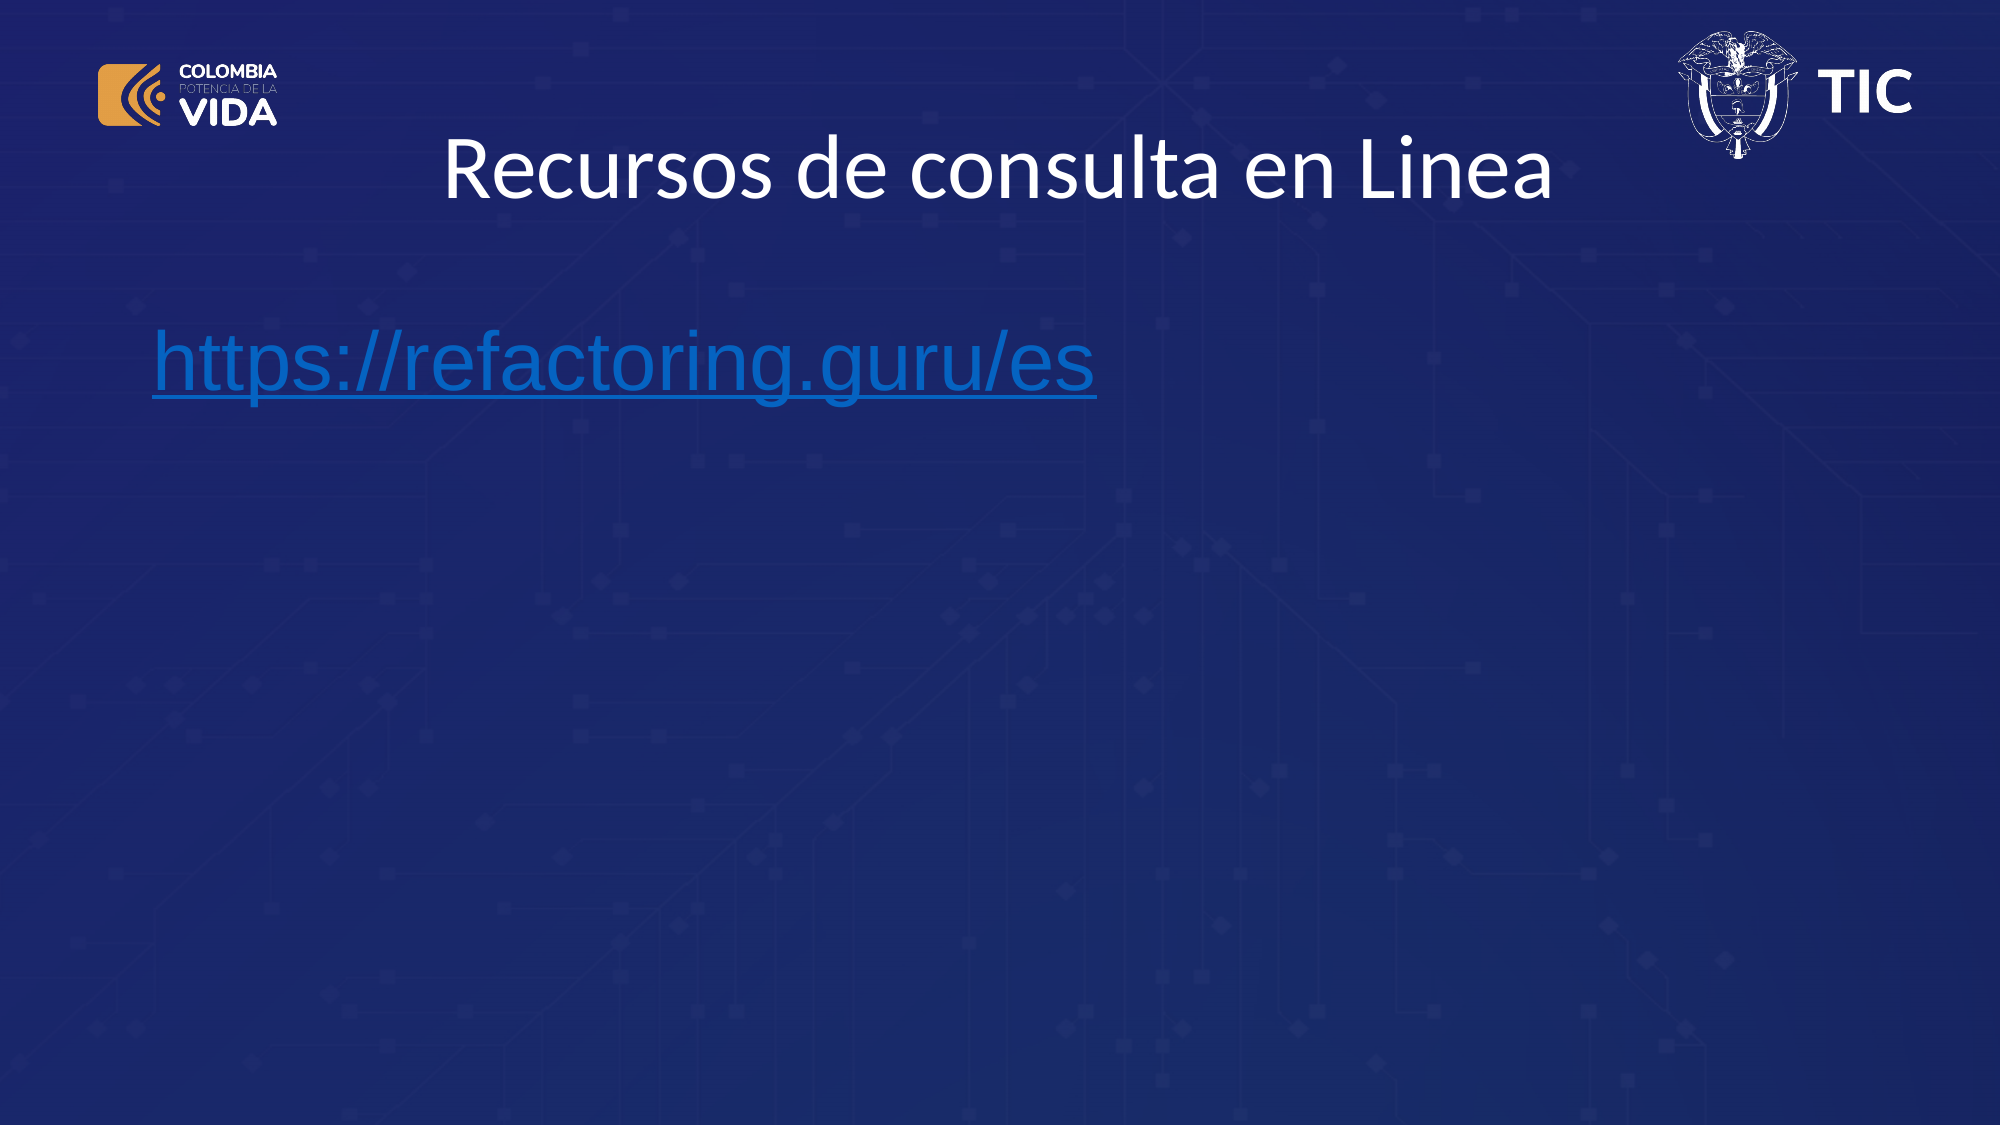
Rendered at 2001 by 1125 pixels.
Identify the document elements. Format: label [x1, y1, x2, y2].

text_box [0, 0, 2000, 1125]
picture [98, 63, 278, 127]
picture [1678, 31, 1912, 159]
